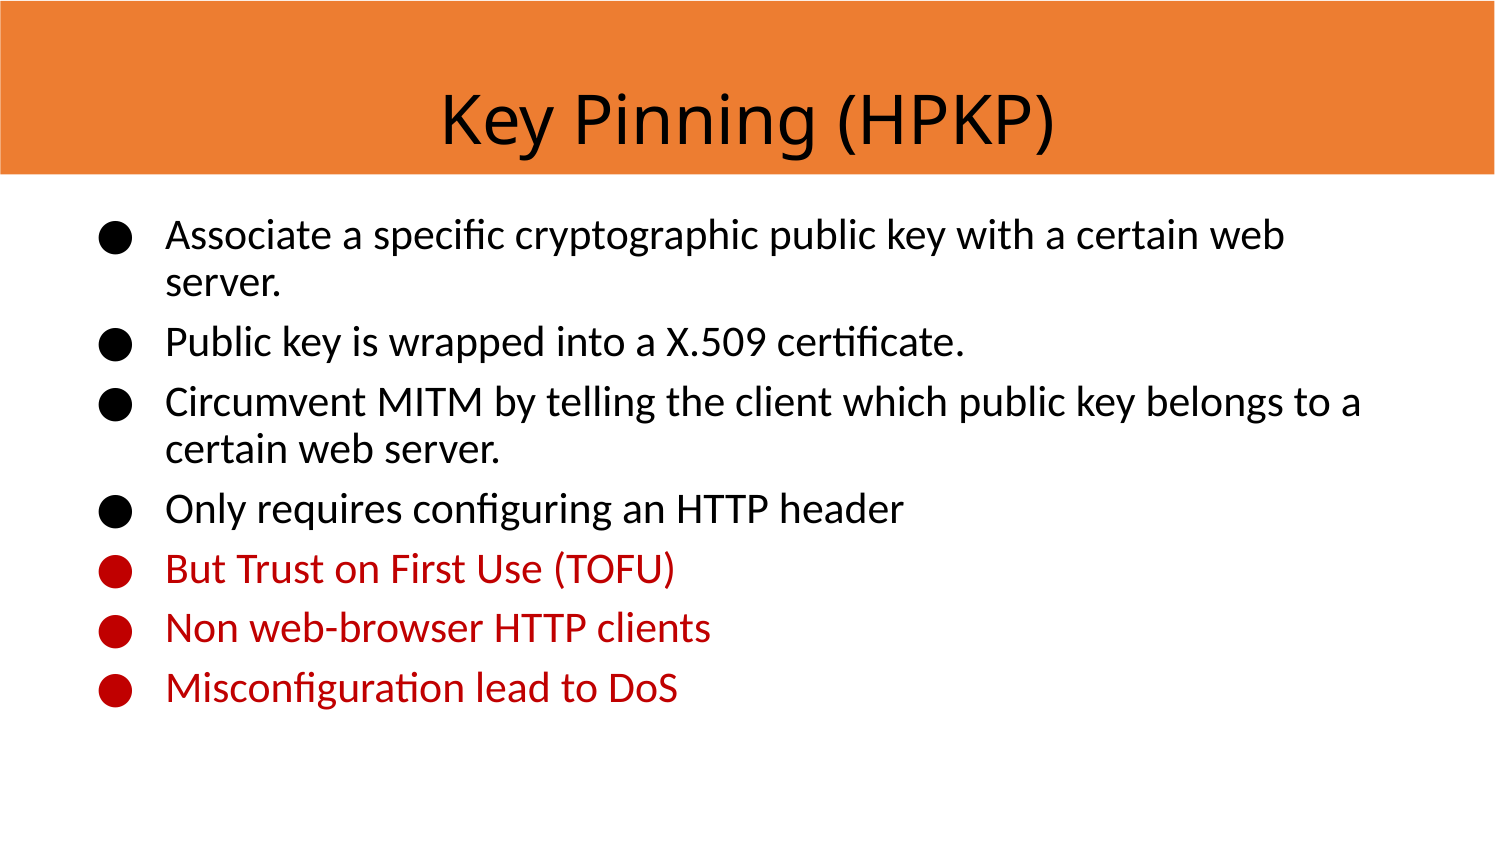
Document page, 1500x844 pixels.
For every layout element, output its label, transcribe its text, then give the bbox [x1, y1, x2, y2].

title Key Pinning (HPKP) [0, 0, 1495, 175]
list Associate a specific cryptographic public key with a certain web server. Public key is wrapped into a X.509 certificate. Circumvent MITM by telling the client which public key belongs to a certain web server. Only requires configuring an HTTP header But Trust on First Use (TOFU) Non web-browser HTTP clients Misconfiguration lead to DoS [75, 196, 1425, 808]
